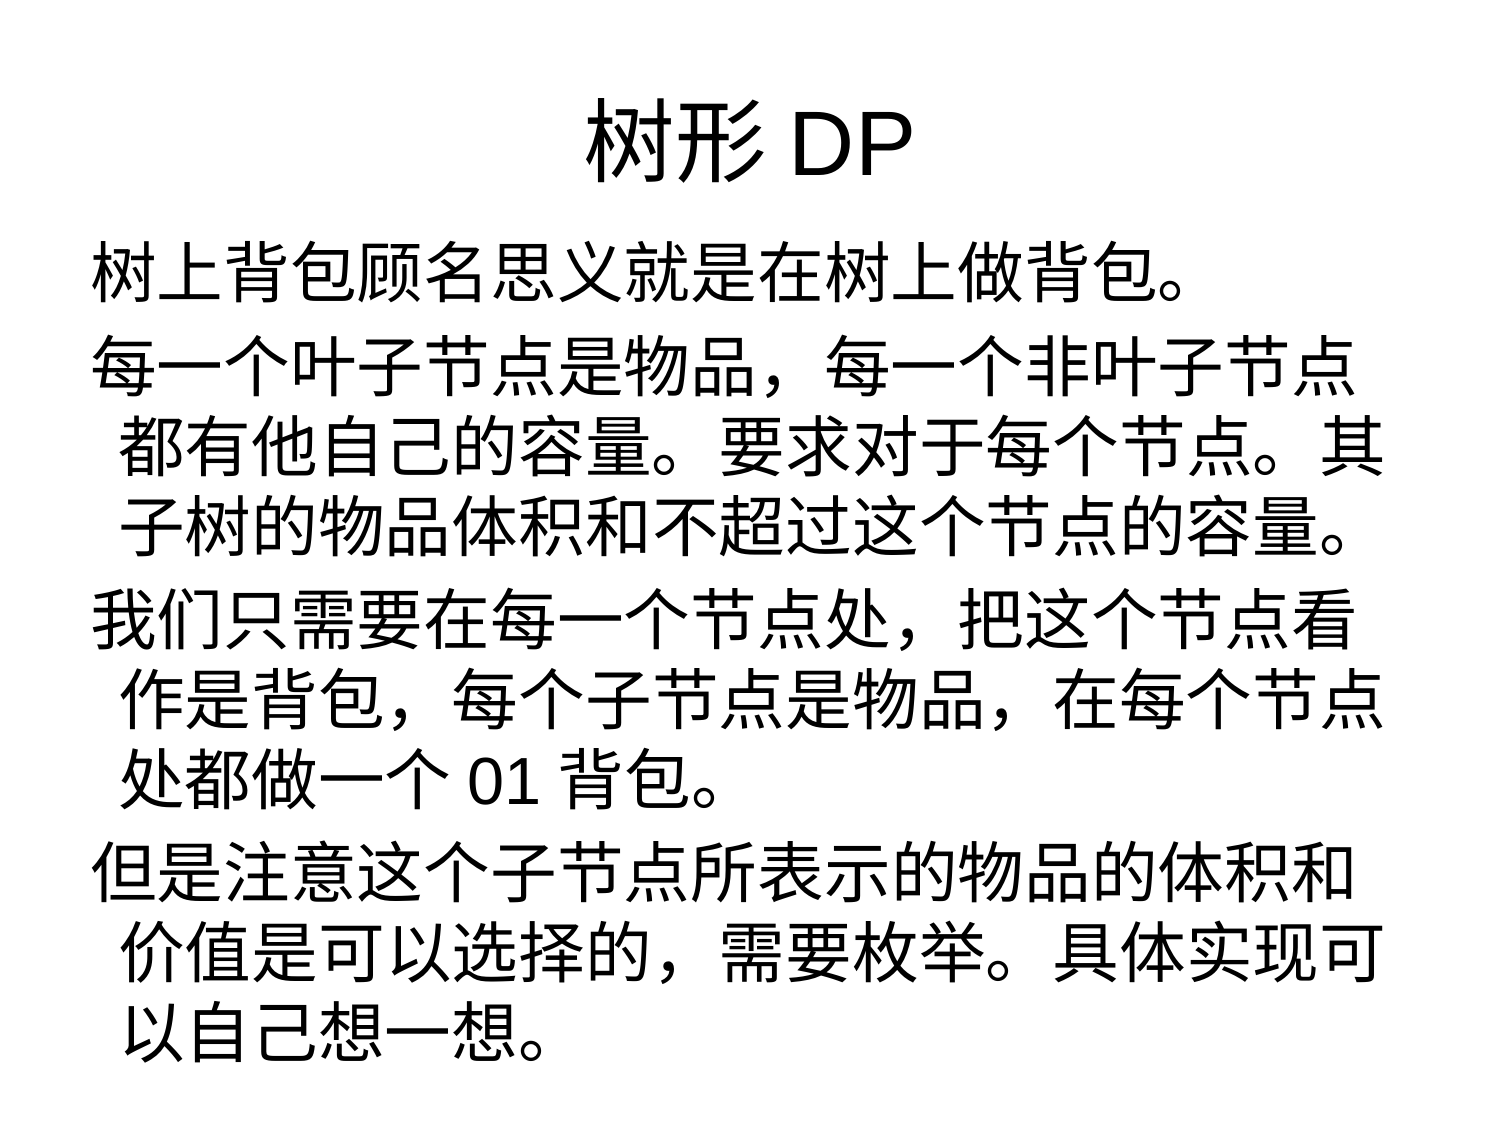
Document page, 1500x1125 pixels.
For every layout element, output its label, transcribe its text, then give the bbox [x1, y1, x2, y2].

list 树上背包顾名思义就是在树上做背包。 每一个叶子节点是物品，每一个非叶子节点都有他自己的容量。要求对于每个节点。其子树的物品体积和不超过这个节点的容量。 我们只需要在每一个节点处，把这个节点看作是背包，每个子节点是物品，在每个节点处都做一个01背包。 但是注意这个子节点所表示的物品的体积和价值是可以选择的，需要枚举。具体实现可以自己想一想。 [75, 223, 1425, 967]
title 树形DP [75, 45, 1425, 223]
